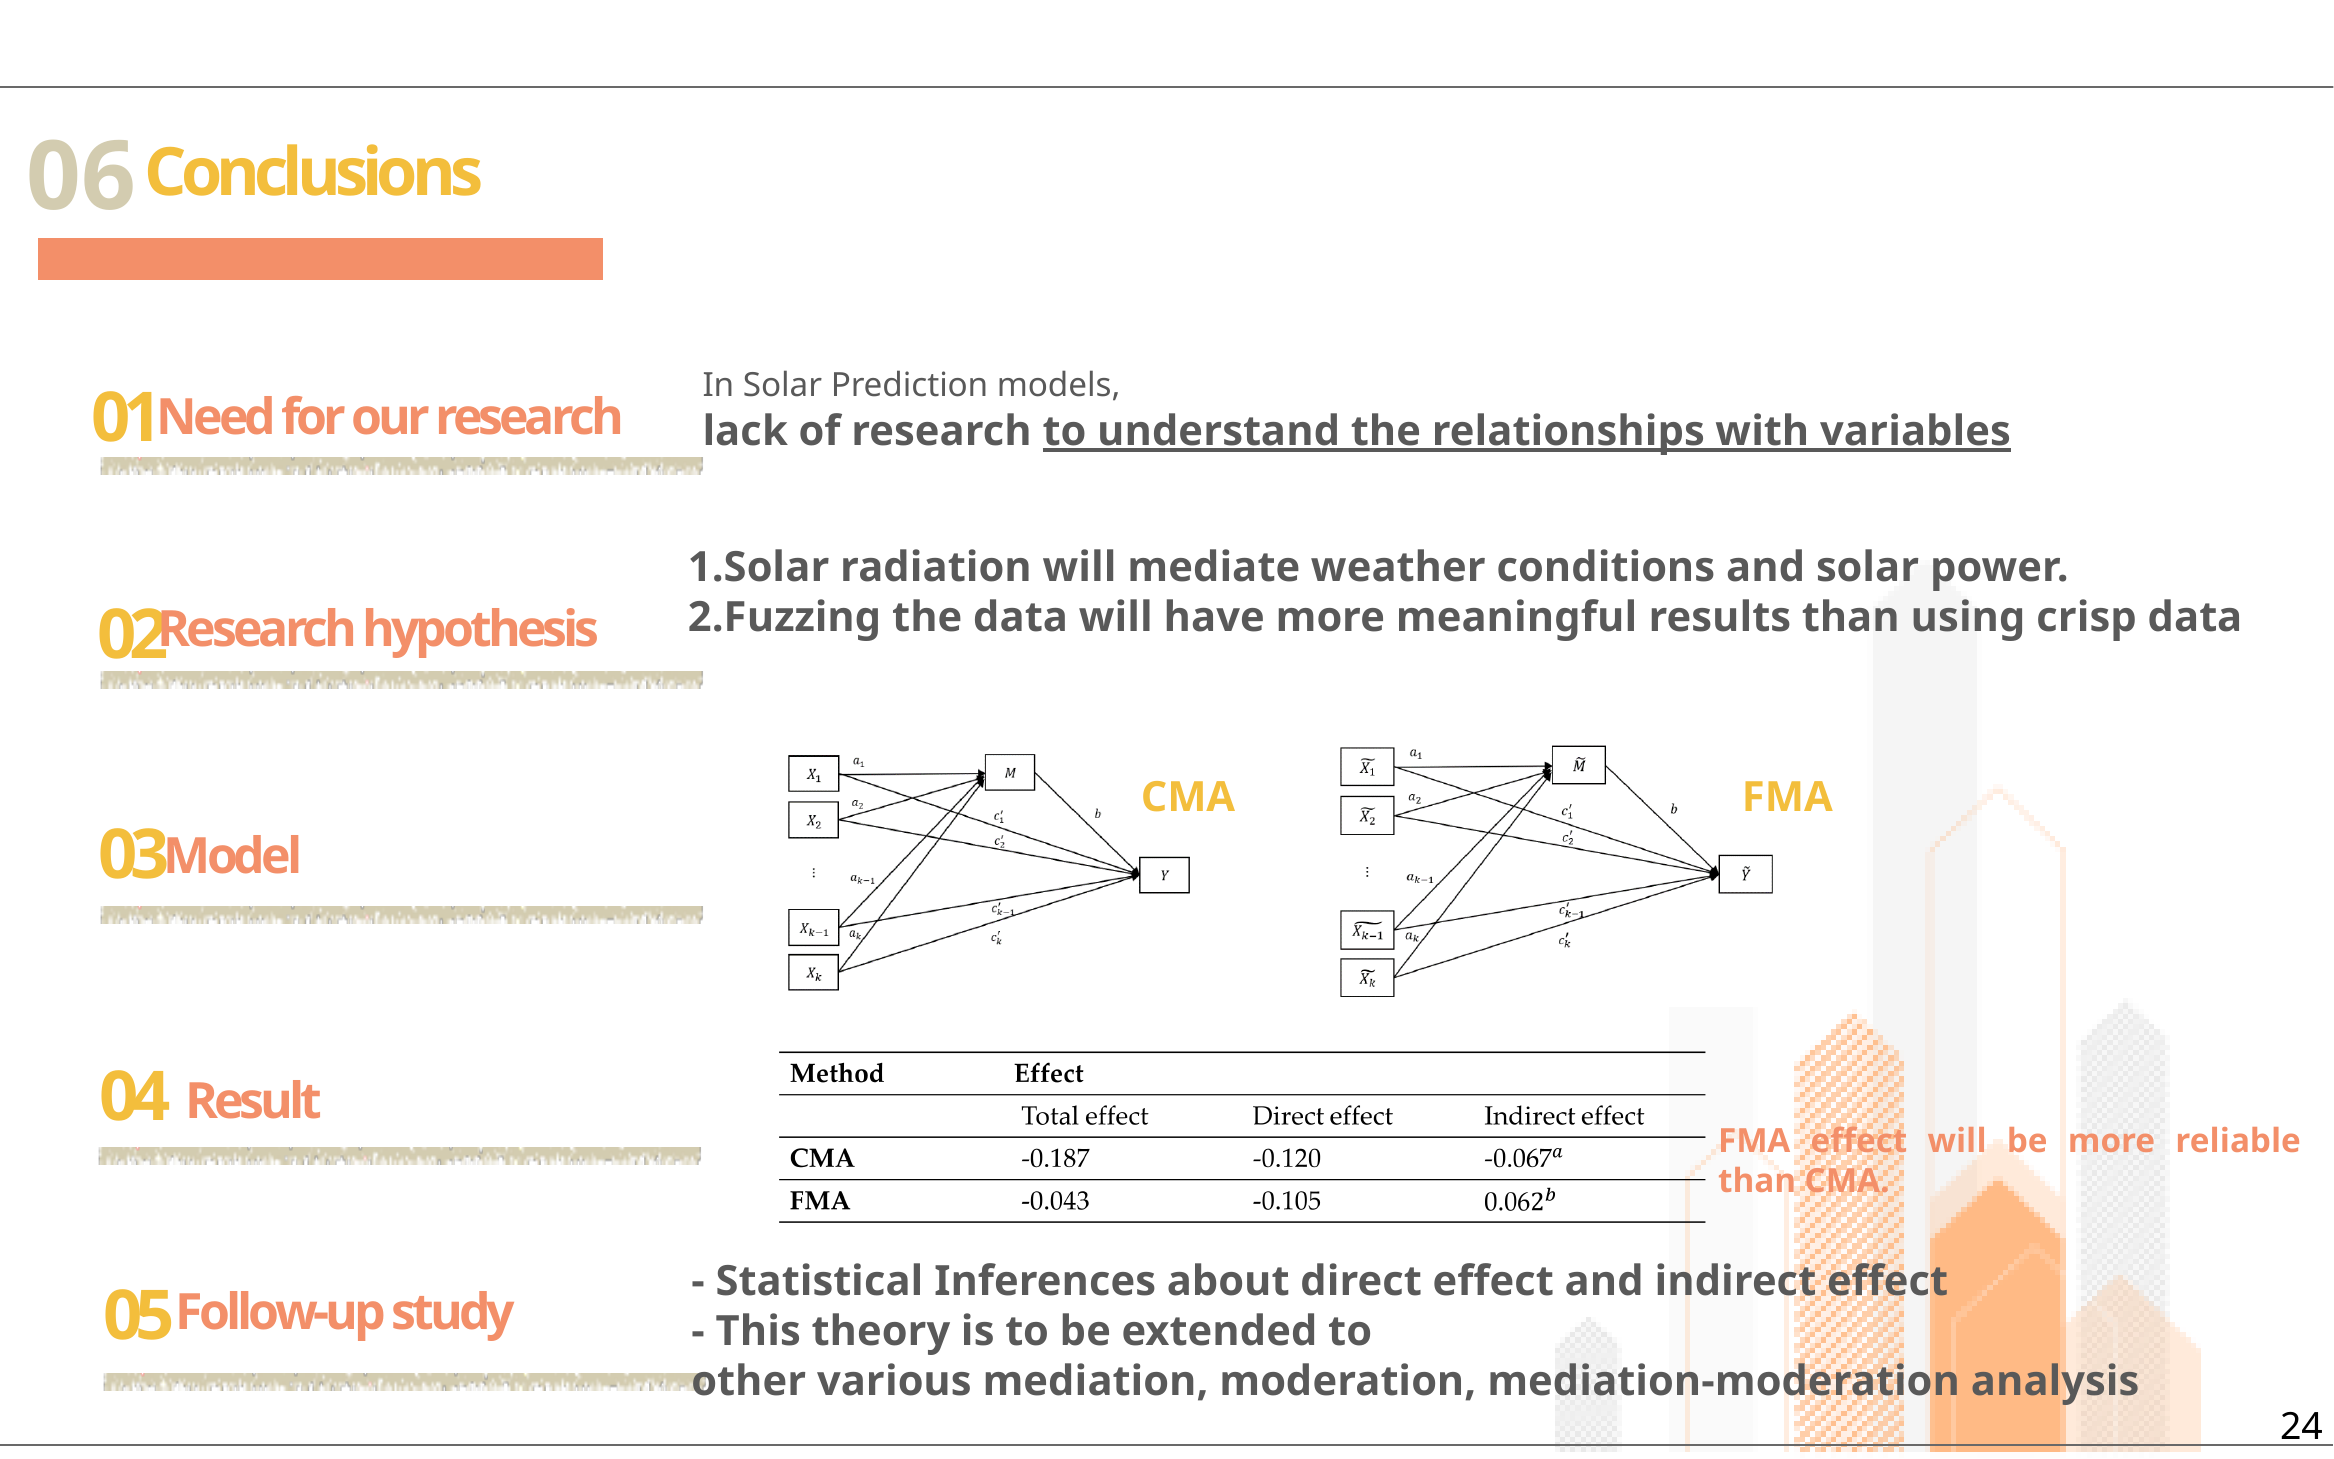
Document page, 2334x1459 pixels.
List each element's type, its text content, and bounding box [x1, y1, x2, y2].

text_box Research hypothesis [150, 589, 608, 665]
text_box FMA effect will be more reliable than CMA. [2212, 1111, 2310, 1207]
text_box Result [177, 1061, 355, 1137]
text_box 01 [83, 365, 171, 464]
text_box - Statistical Inferences about direct effect and indirect effect - This theory is to be extended to other various mediation, moderation, mediation-moderation analysis [683, 1246, 1549, 1412]
picture [98, 1373, 714, 1391]
text_box 06 [18, 105, 144, 236]
picture [95, 671, 710, 689]
picture [93, 1147, 709, 1166]
picture [95, 906, 710, 925]
text_box 03 [90, 801, 178, 900]
text_box Conclusions [144, 120, 491, 216]
text_box 04 [91, 1044, 179, 1142]
text_box 05 [95, 1263, 183, 1361]
text_box Model [156, 815, 311, 891]
text_box Need for our research [149, 376, 632, 451]
text_box 02 [89, 582, 177, 672]
text_box [38, 238, 603, 280]
text_box In Solar Prediction models, lack of research to understand the relationships with variables [694, 356, 2020, 462]
text_box 1.Solar radiation will mediate weather conditions and solar power. 2.Fuzzing the data will have more meaningful results than using crisp data [680, 531, 2251, 648]
picture [778, 560, 2207, 1458]
text_box 24 [2269, 1394, 2334, 1455]
picture [95, 457, 710, 476]
picture [778, 733, 1199, 1007]
text_box Follow-up study [168, 1271, 523, 1347]
text_box CMA [1204, 762, 1248, 828]
